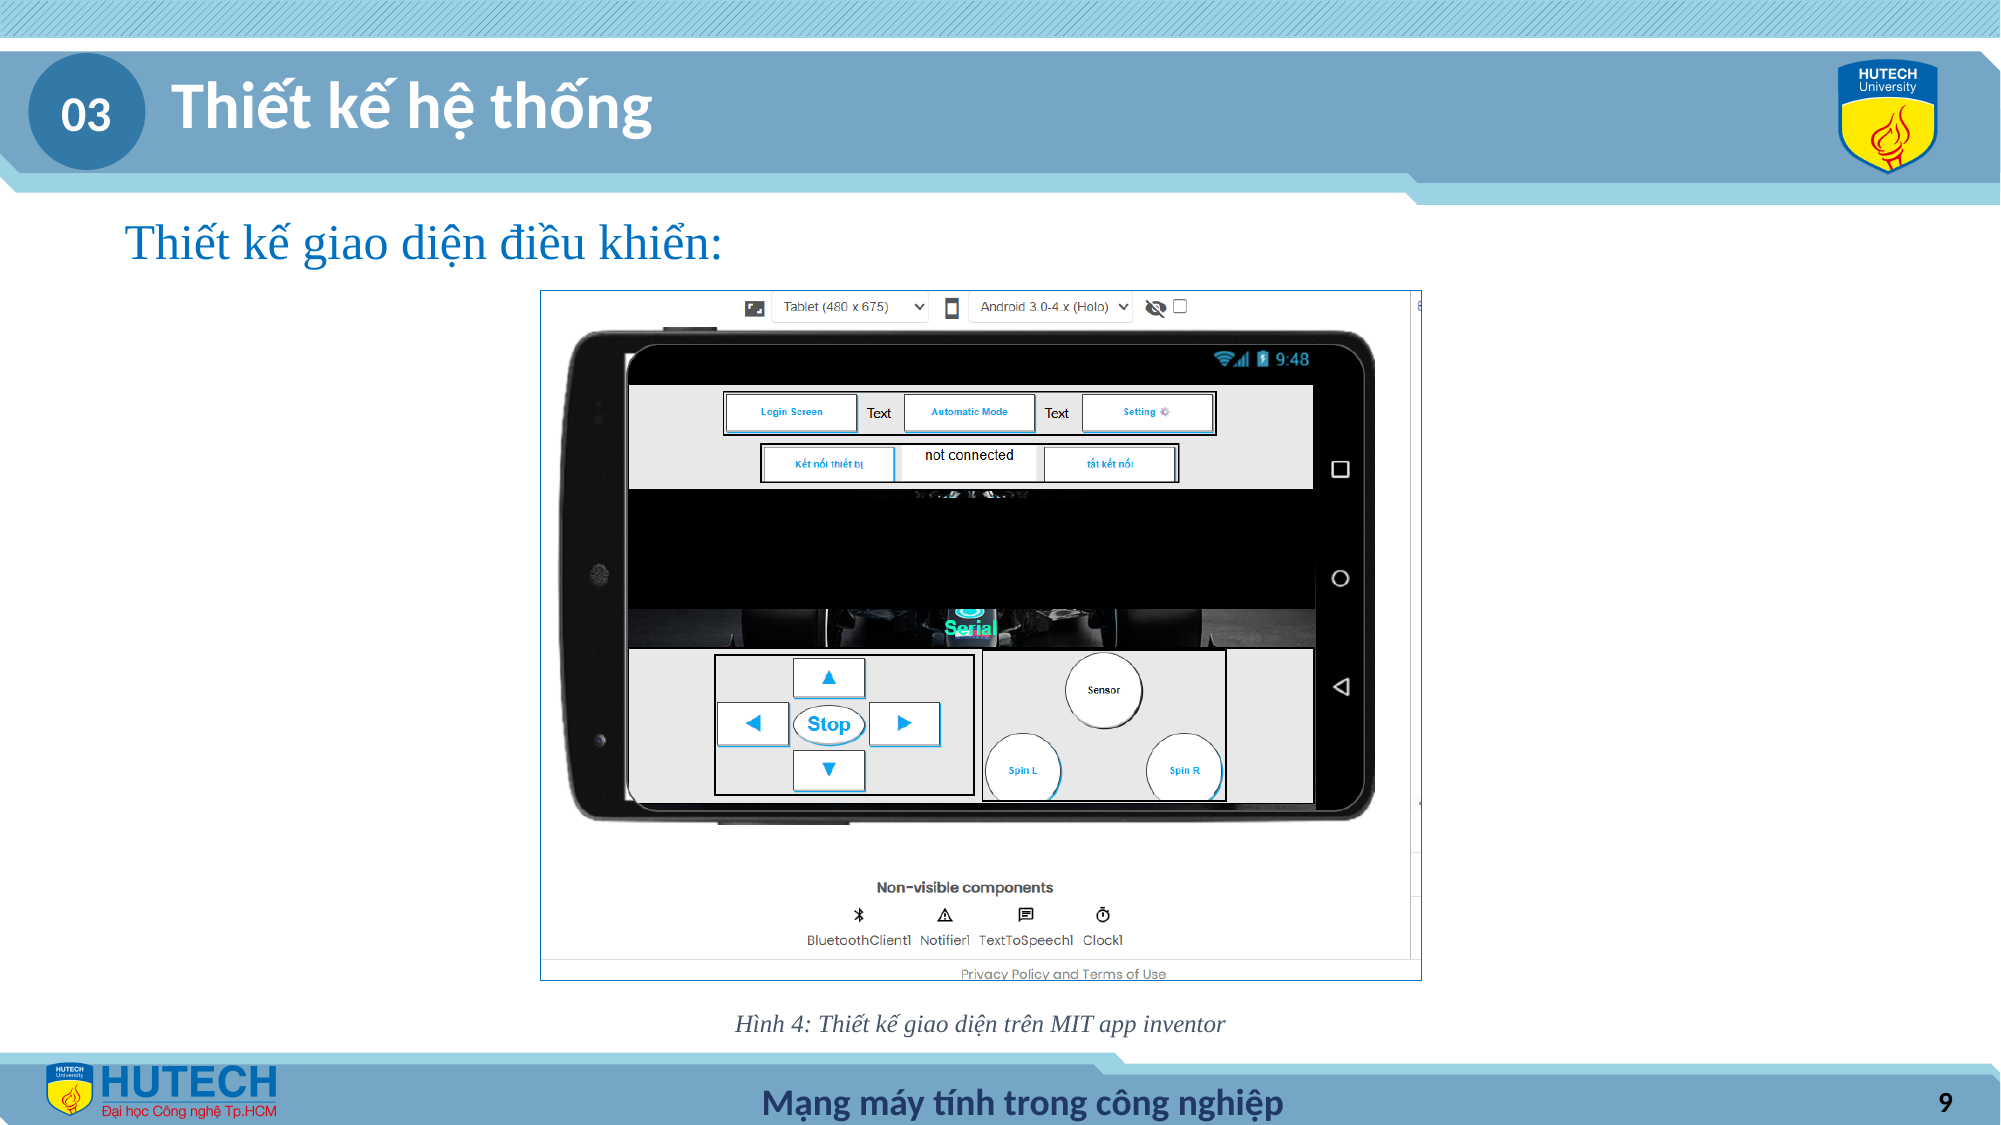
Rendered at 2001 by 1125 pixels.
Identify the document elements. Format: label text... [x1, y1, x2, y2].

text_box Hình 4: Thiết kế giao diện trên MIT app inventor [554, 1005, 1408, 1042]
text_box Thiết kế hệ thống [156, 46, 1529, 164]
text_box Thiết kế giao diện điều khiển: [64, 202, 797, 277]
picture [1787, 59, 1989, 176]
picture [540, 290, 1422, 981]
picture [30, 1049, 292, 1125]
text_box 03 [28, 53, 146, 170]
slide_number 9 [1517, 1071, 1968, 1125]
